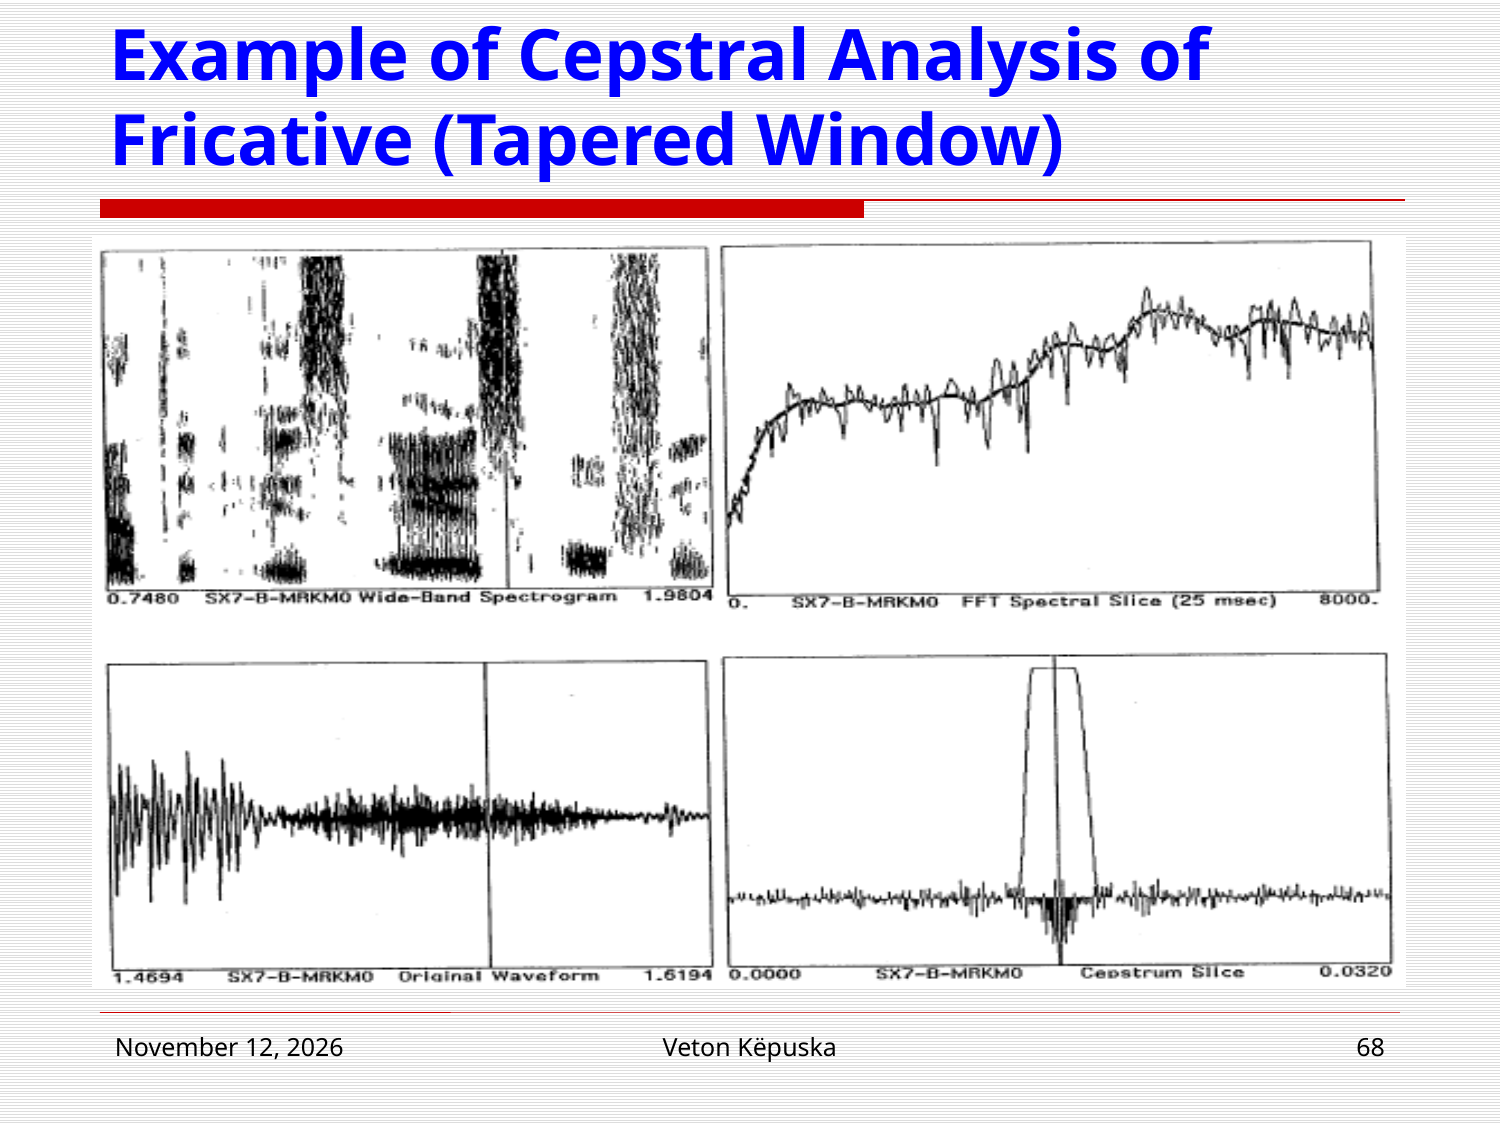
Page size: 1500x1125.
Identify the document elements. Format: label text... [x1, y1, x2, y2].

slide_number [99, 1024, 426, 1103]
footer Veton Këpuska [512, 1024, 988, 1103]
title Example of Cepstral Analysis of Fricative (Tapered Window) [93, 49, 1407, 188]
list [92, 237, 1406, 988]
slide_number 68 [1074, 1024, 1401, 1103]
